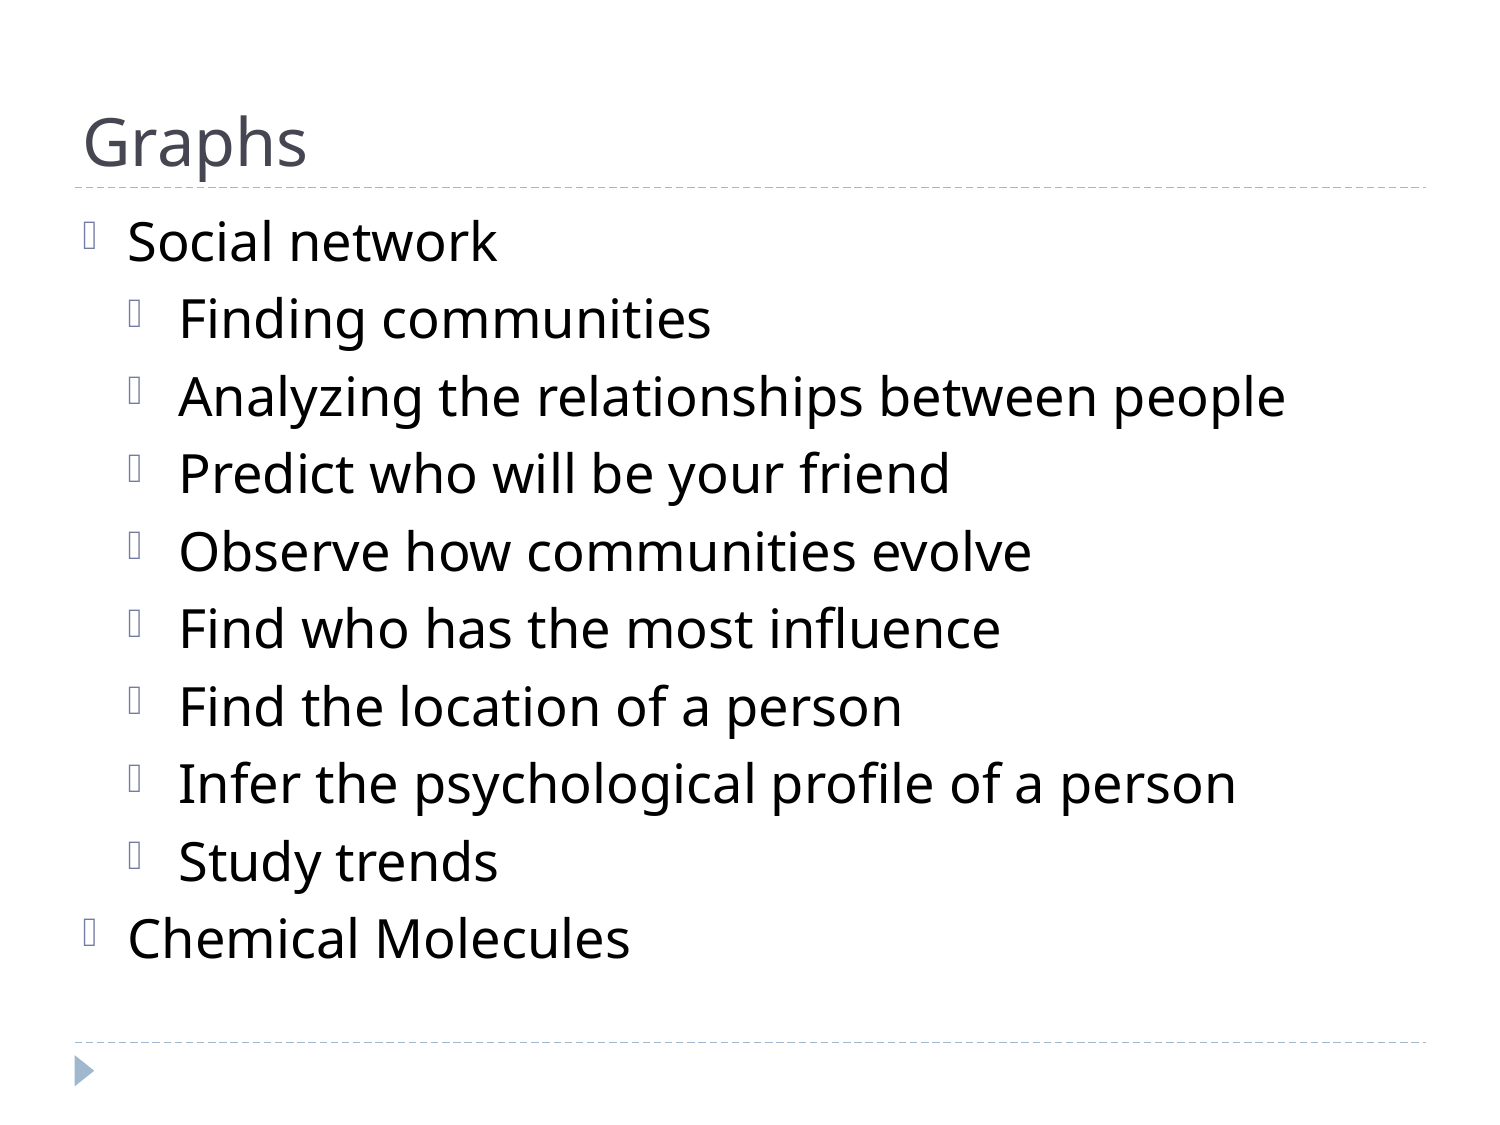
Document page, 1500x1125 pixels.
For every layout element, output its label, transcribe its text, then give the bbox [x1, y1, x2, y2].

list Social network Finding communities Analyzing the relationships between people Predict who will be your friend Observe how communities evolve Find who has the most influence Find the location of a person Infer the psychological profile of a person Study trends Chemical Molecules [74, 199, 1426, 1011]
title Graphs [74, 24, 1426, 188]
